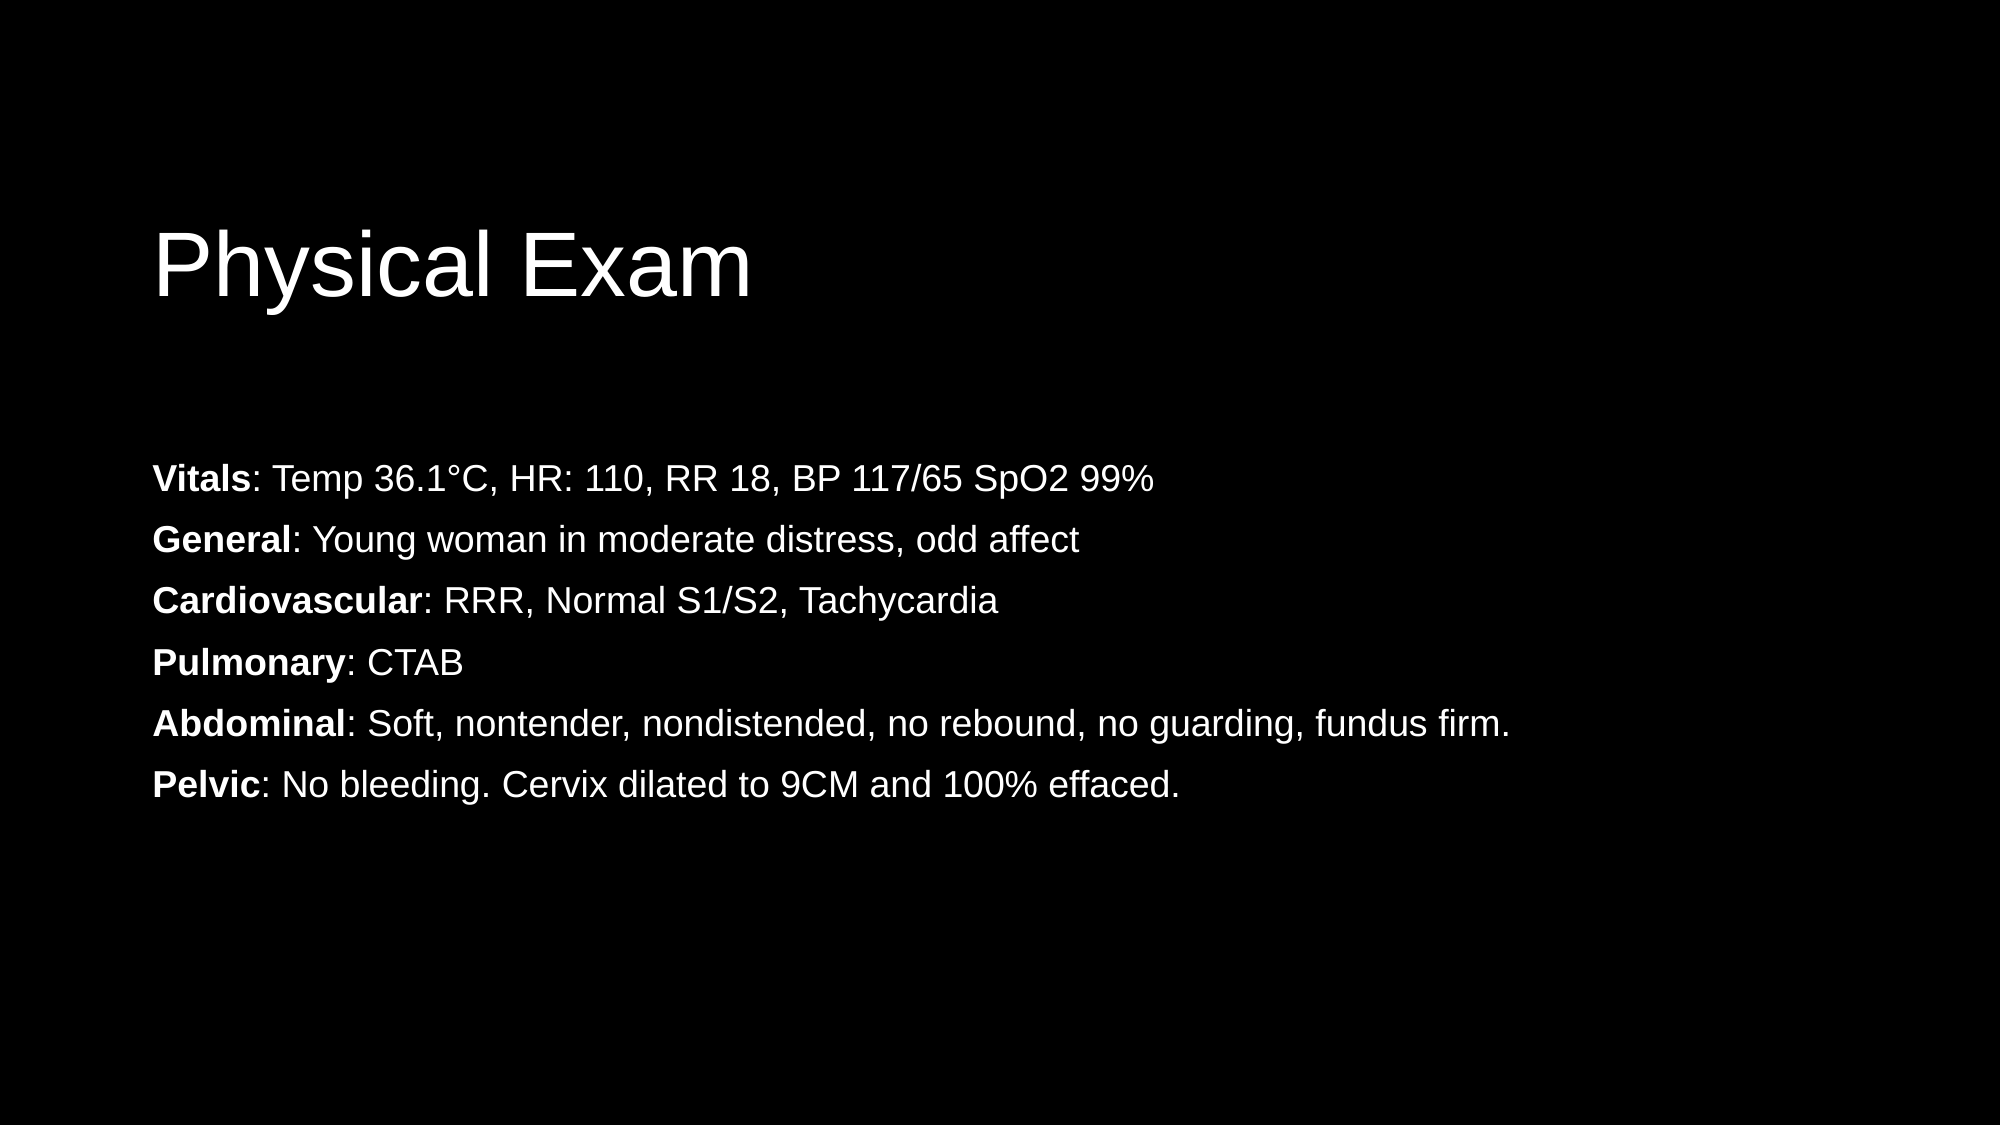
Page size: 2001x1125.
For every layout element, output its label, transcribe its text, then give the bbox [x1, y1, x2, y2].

list Vitals: Temp 36.1°C, HR: 110, RR 18, BP 117/65 SpO2 99% General: Young woman in moderate distress, odd affect Cardiovascular: RRR, Normal S1/S2, Tachycardia Pulmonary: CTAB Abdominal: Soft, nontender, nondistended, no rebound, no guarding, fundus firm. Pelvic: No bleeding. Cervix dilated to 9CM and 100% effaced. [137, 451, 1863, 859]
title Physical Exam [137, 157, 1863, 376]
